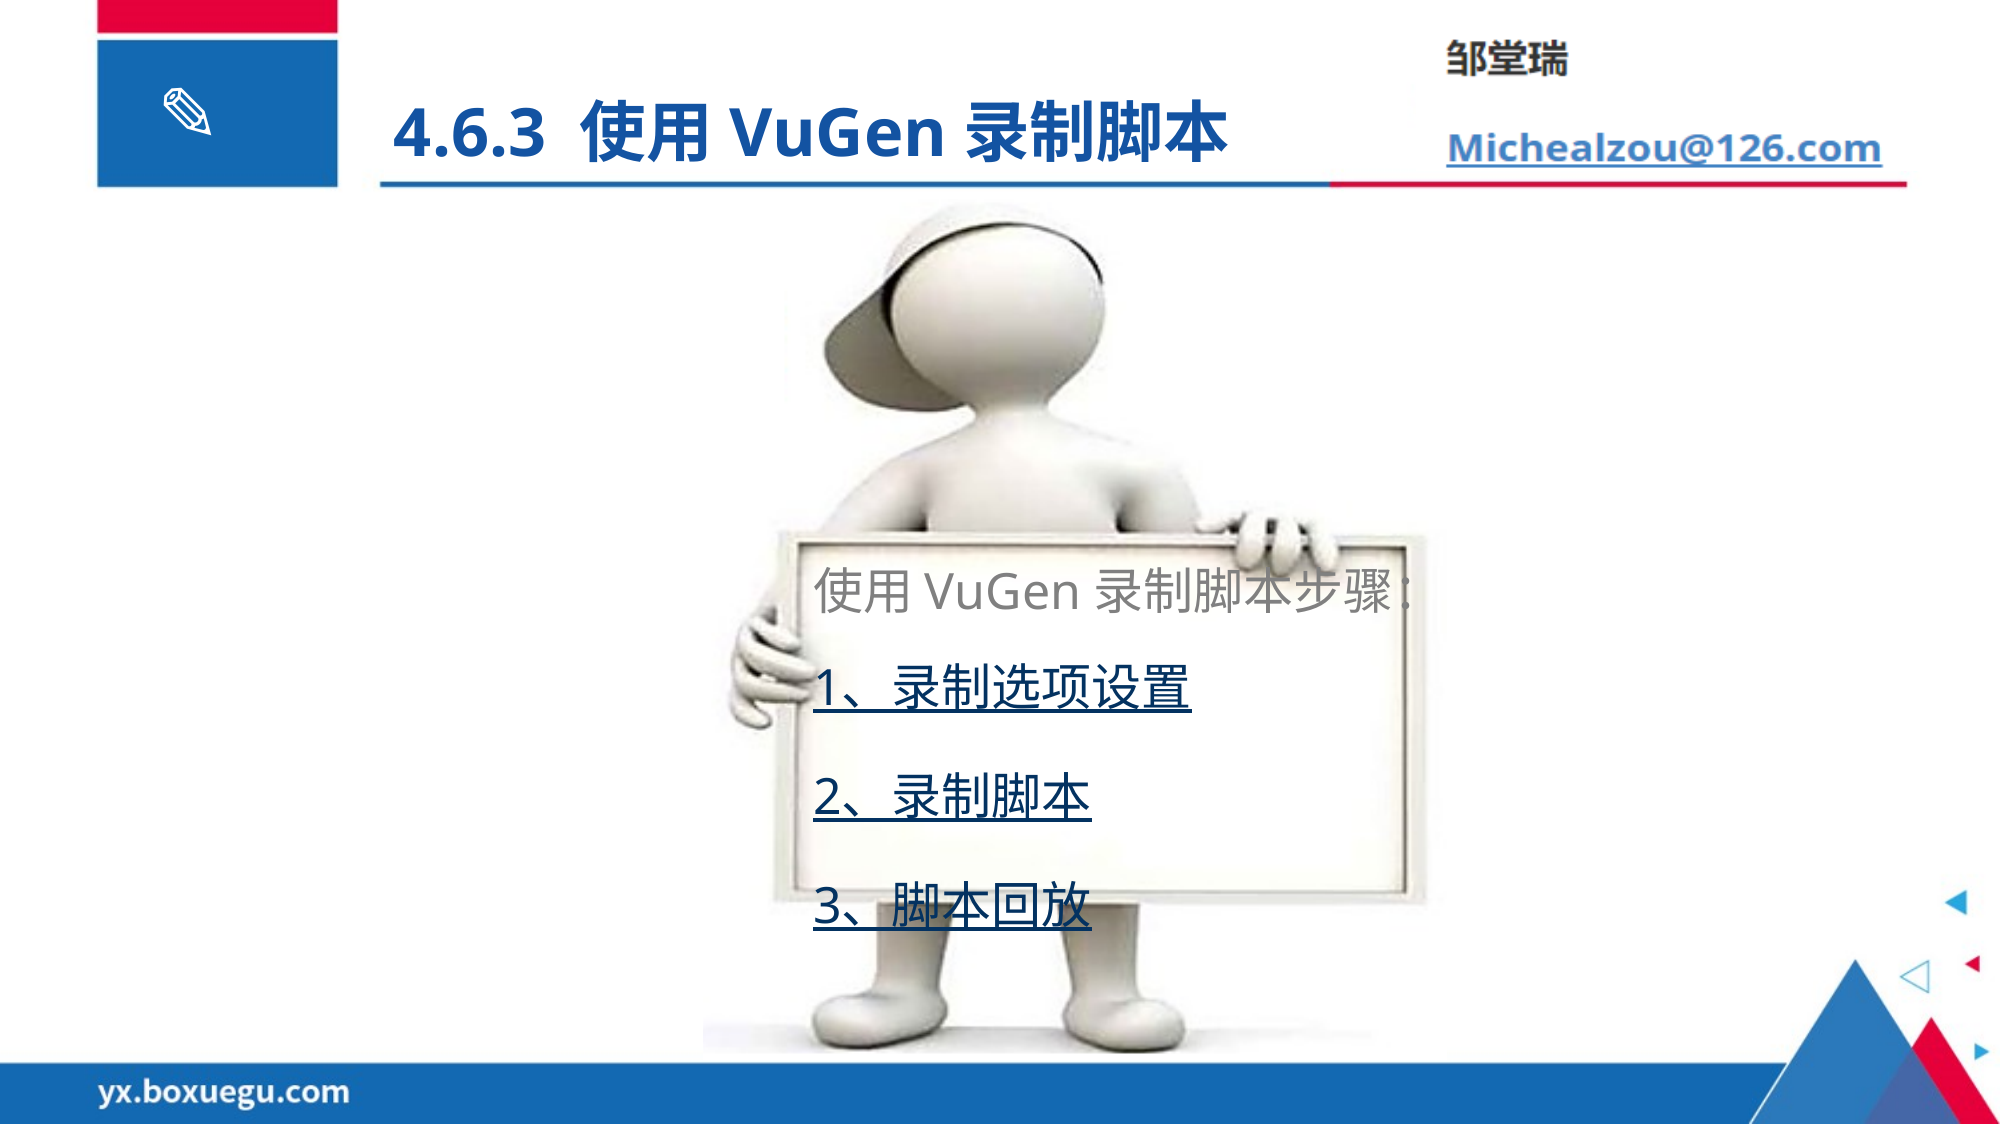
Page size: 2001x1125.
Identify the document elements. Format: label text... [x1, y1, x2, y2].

text_box 4.6.3 使用VuGen录制脚本 [379, 82, 1342, 177]
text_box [703, 199, 1447, 1060]
picture [0, 0, 2000, 1124]
